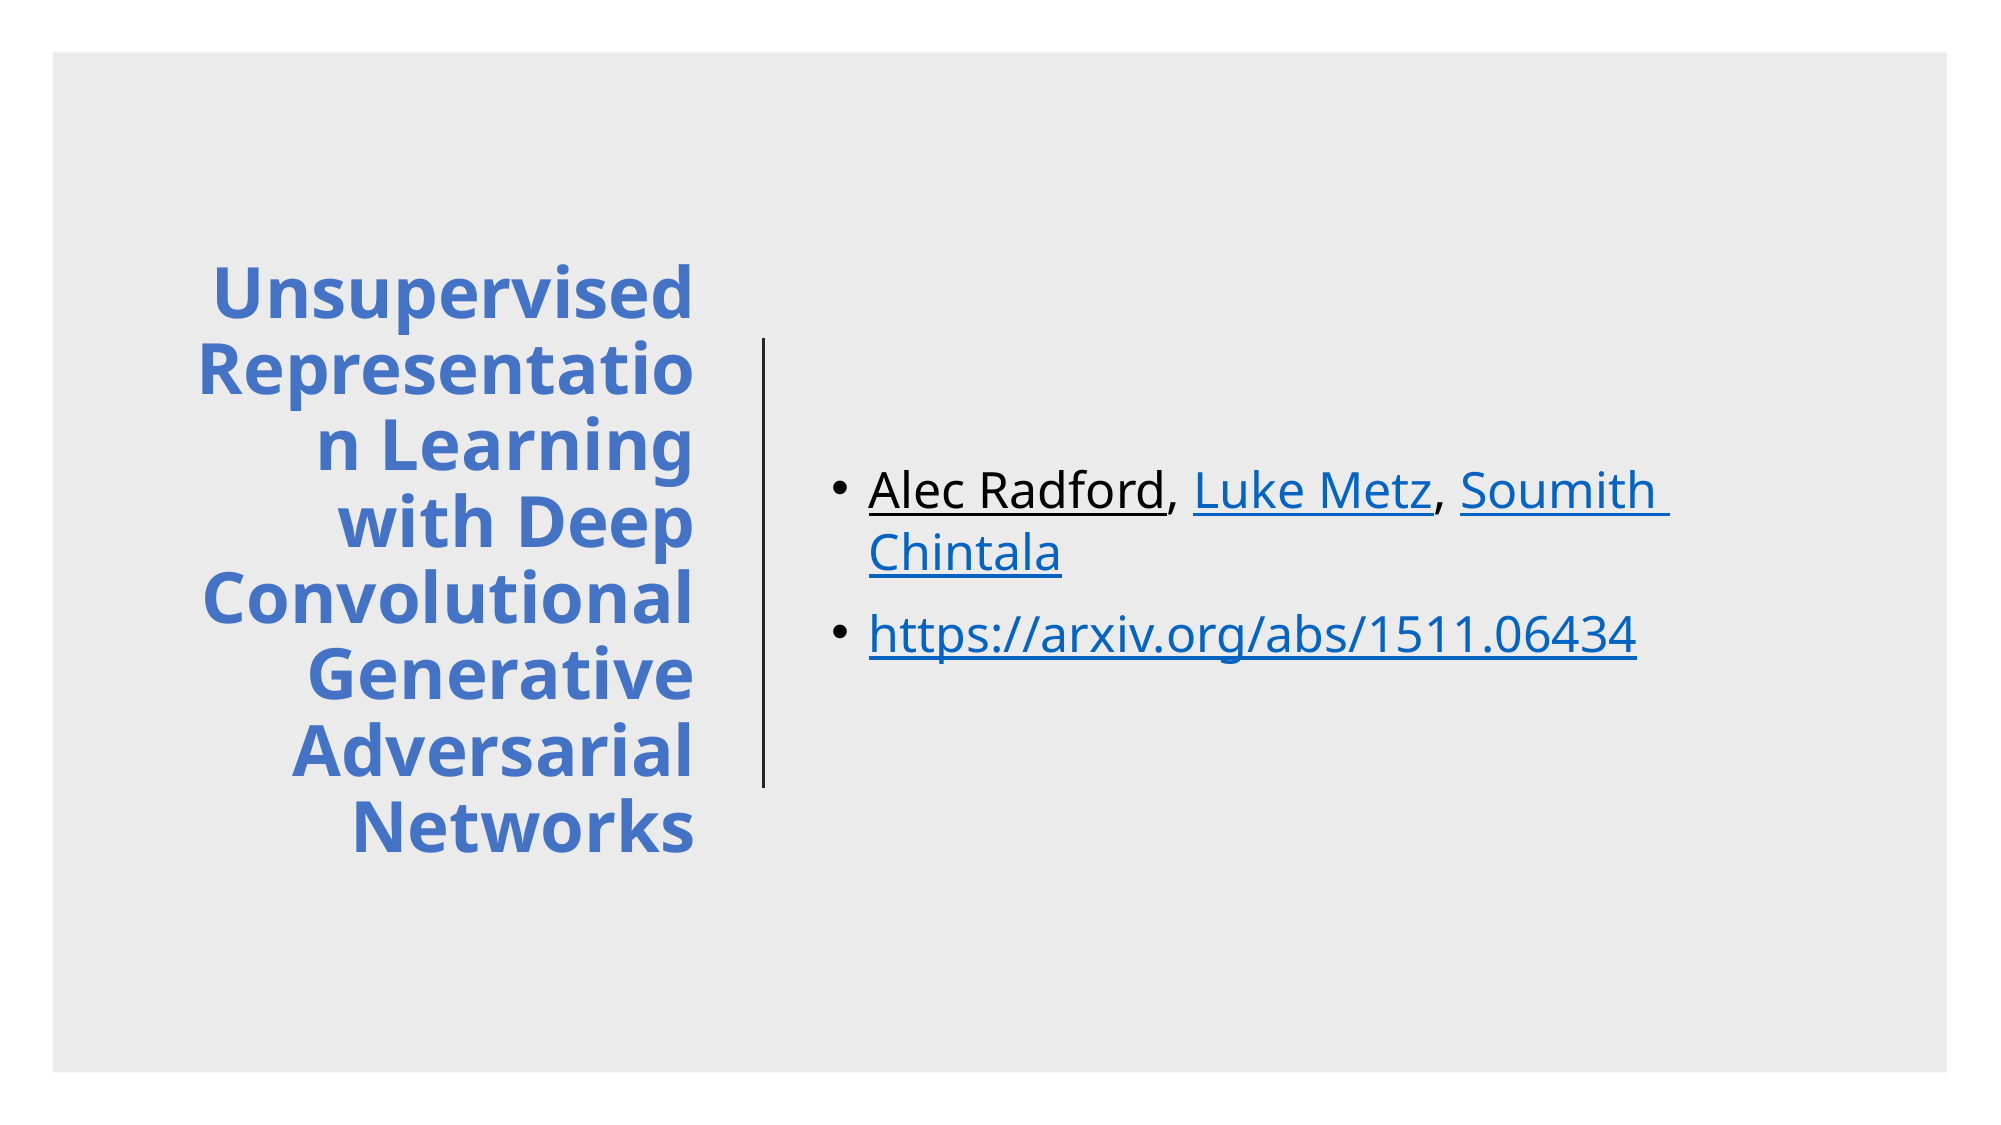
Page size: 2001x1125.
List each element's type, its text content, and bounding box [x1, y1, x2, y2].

text_box [52, 51, 1948, 1073]
title Unsupervised Representation Learning with Deep Convolutional Generative Adversarial Networks [137, 158, 711, 967]
list Alec Radford, Luke Metz, Soumith Chintala https://arxiv.org/abs/1511.06434 [816, 158, 1863, 967]
